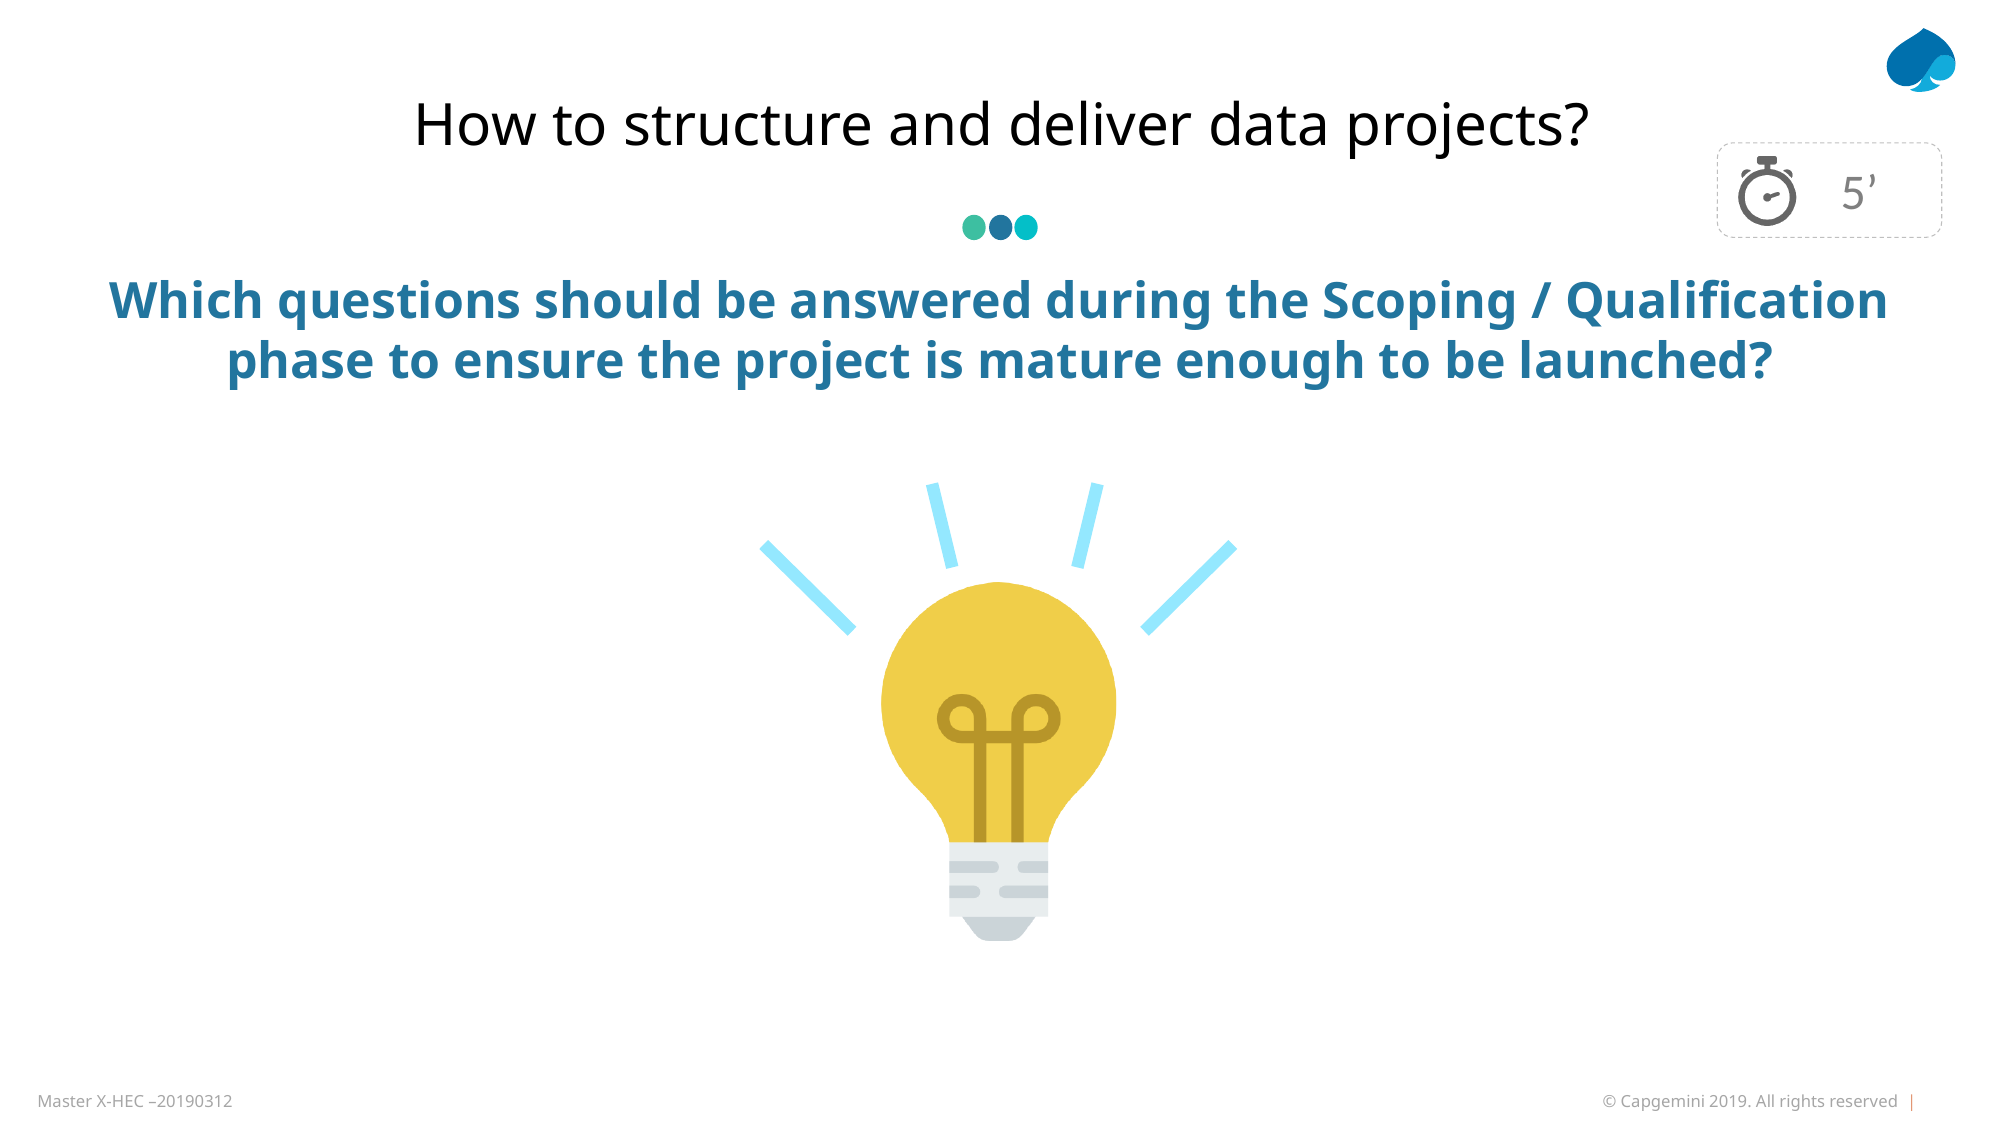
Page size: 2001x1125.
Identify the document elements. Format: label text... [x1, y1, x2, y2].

text_box [1716, 142, 1941, 238]
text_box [1725, 152, 1951, 228]
text_box Which questions should be answered during the Scoping / Qualification phase to ensure the project is mature enough to be launched? [62, 257, 1938, 401]
title How to structure and deliver data projects? [66, 40, 1937, 213]
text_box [763, 483, 1233, 941]
